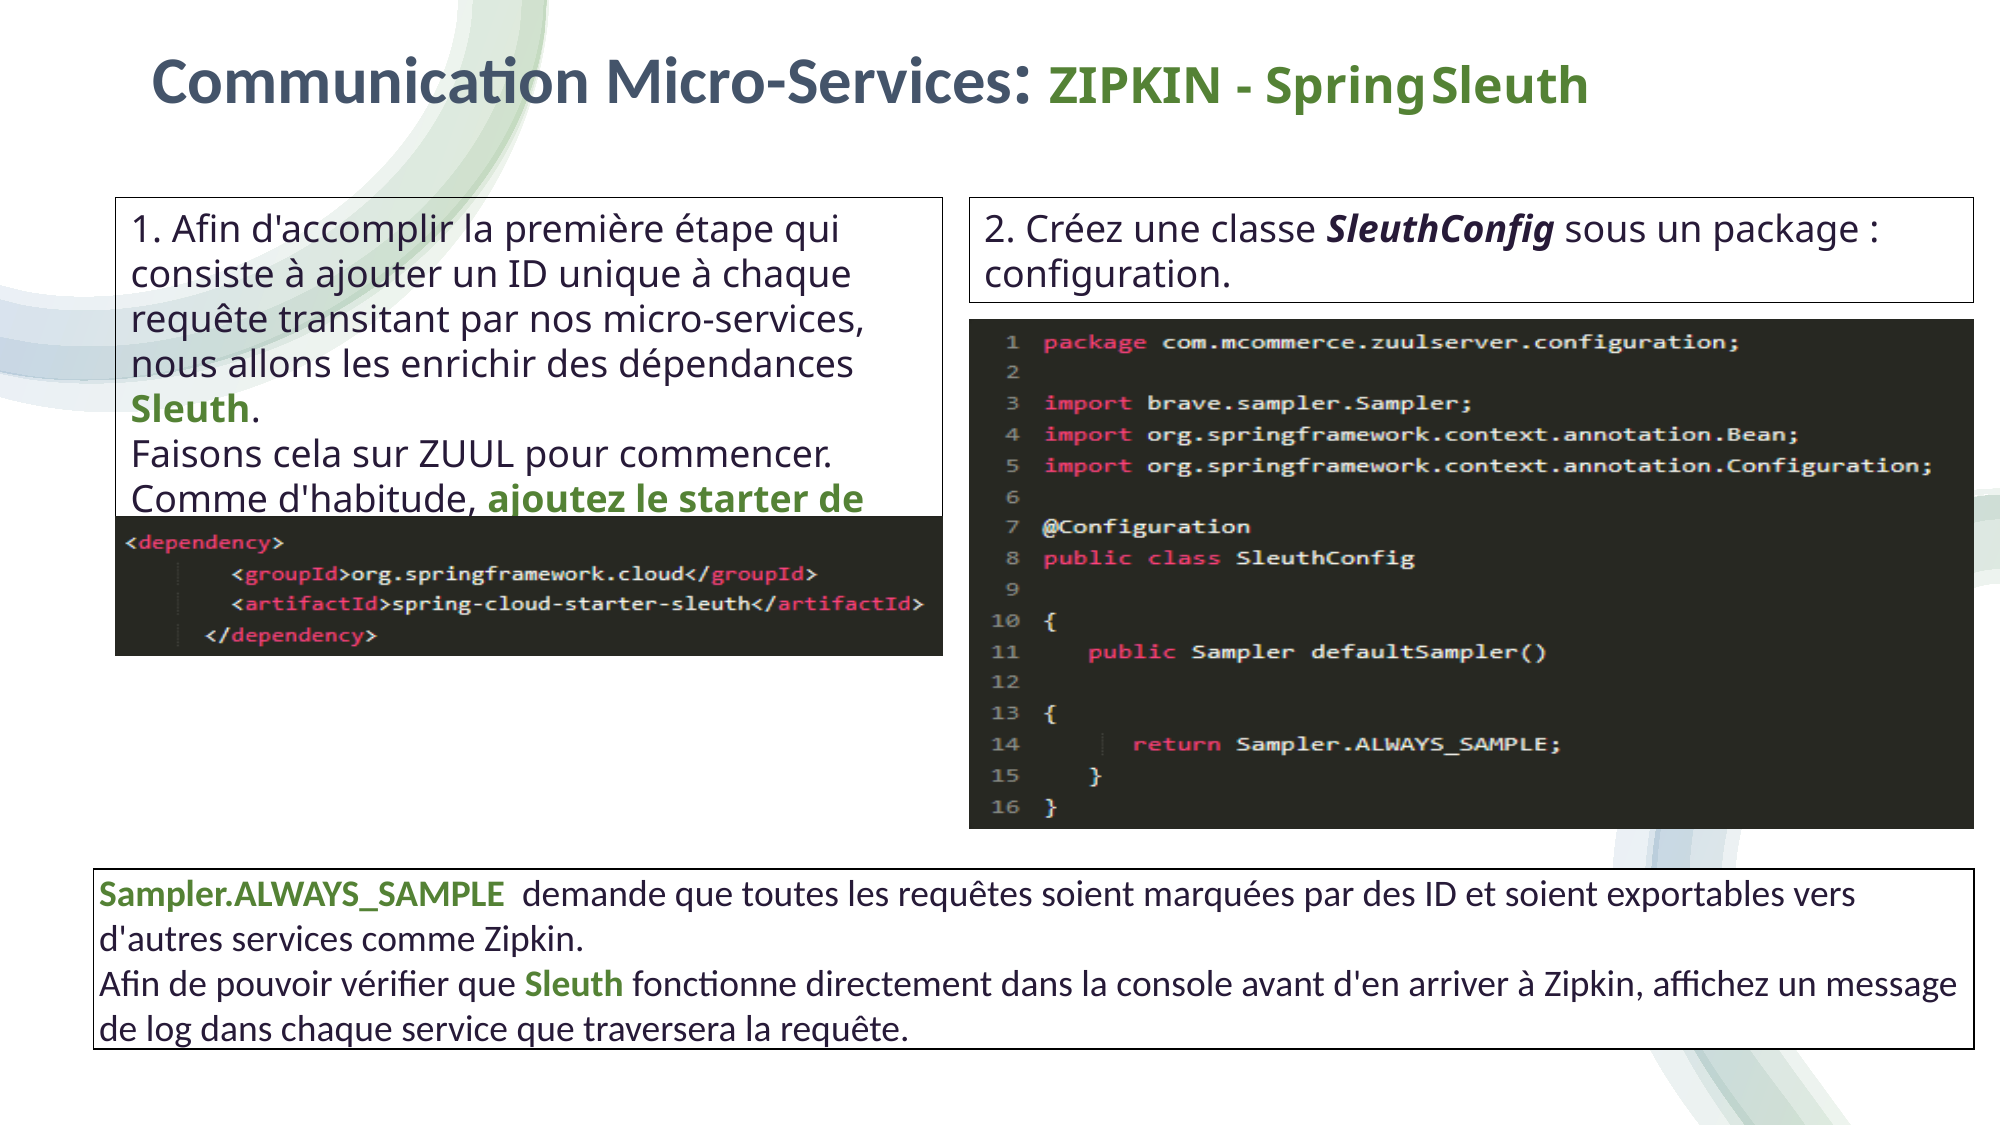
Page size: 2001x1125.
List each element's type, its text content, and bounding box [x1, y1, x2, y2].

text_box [0, 0, 549, 412]
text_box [1488, 612, 2000, 1002]
text_box 1. Afin d'accomplir la première étape qui consiste à ajouter un ID unique à chaque requête transitant par nos micro-services, nous allons les enrichir des dépendances Sleuth. Faisons cela sur ZUUL pour commencer. Comme d'habitude, ajoutez le starter de Sleuth au pom.xml [115, 197, 943, 516]
text_box Communication Micro-Services: ZIPKIN - Spring Sleuth [549, 11, 1913, 154]
text_box [0, 0, 2000, 1125]
picture [969, 319, 1975, 829]
picture [115, 516, 943, 656]
text_box 2. Créez une classe SleuthConfig sous un package : configuration. [969, 197, 1974, 303]
text_box Sampler.ALWAYS_SAMPLE demande que toutes les requêtes soient marquées par des ID et soient exportables vers d'autres services comme Zipkin. Afin de pouvoir vérifier que Sleuth fonctionne directement dans la console avant d'en arriver à Zipkin, affichez un message de log dans chaque service que traversera la requête. [93, 868, 1974, 1050]
